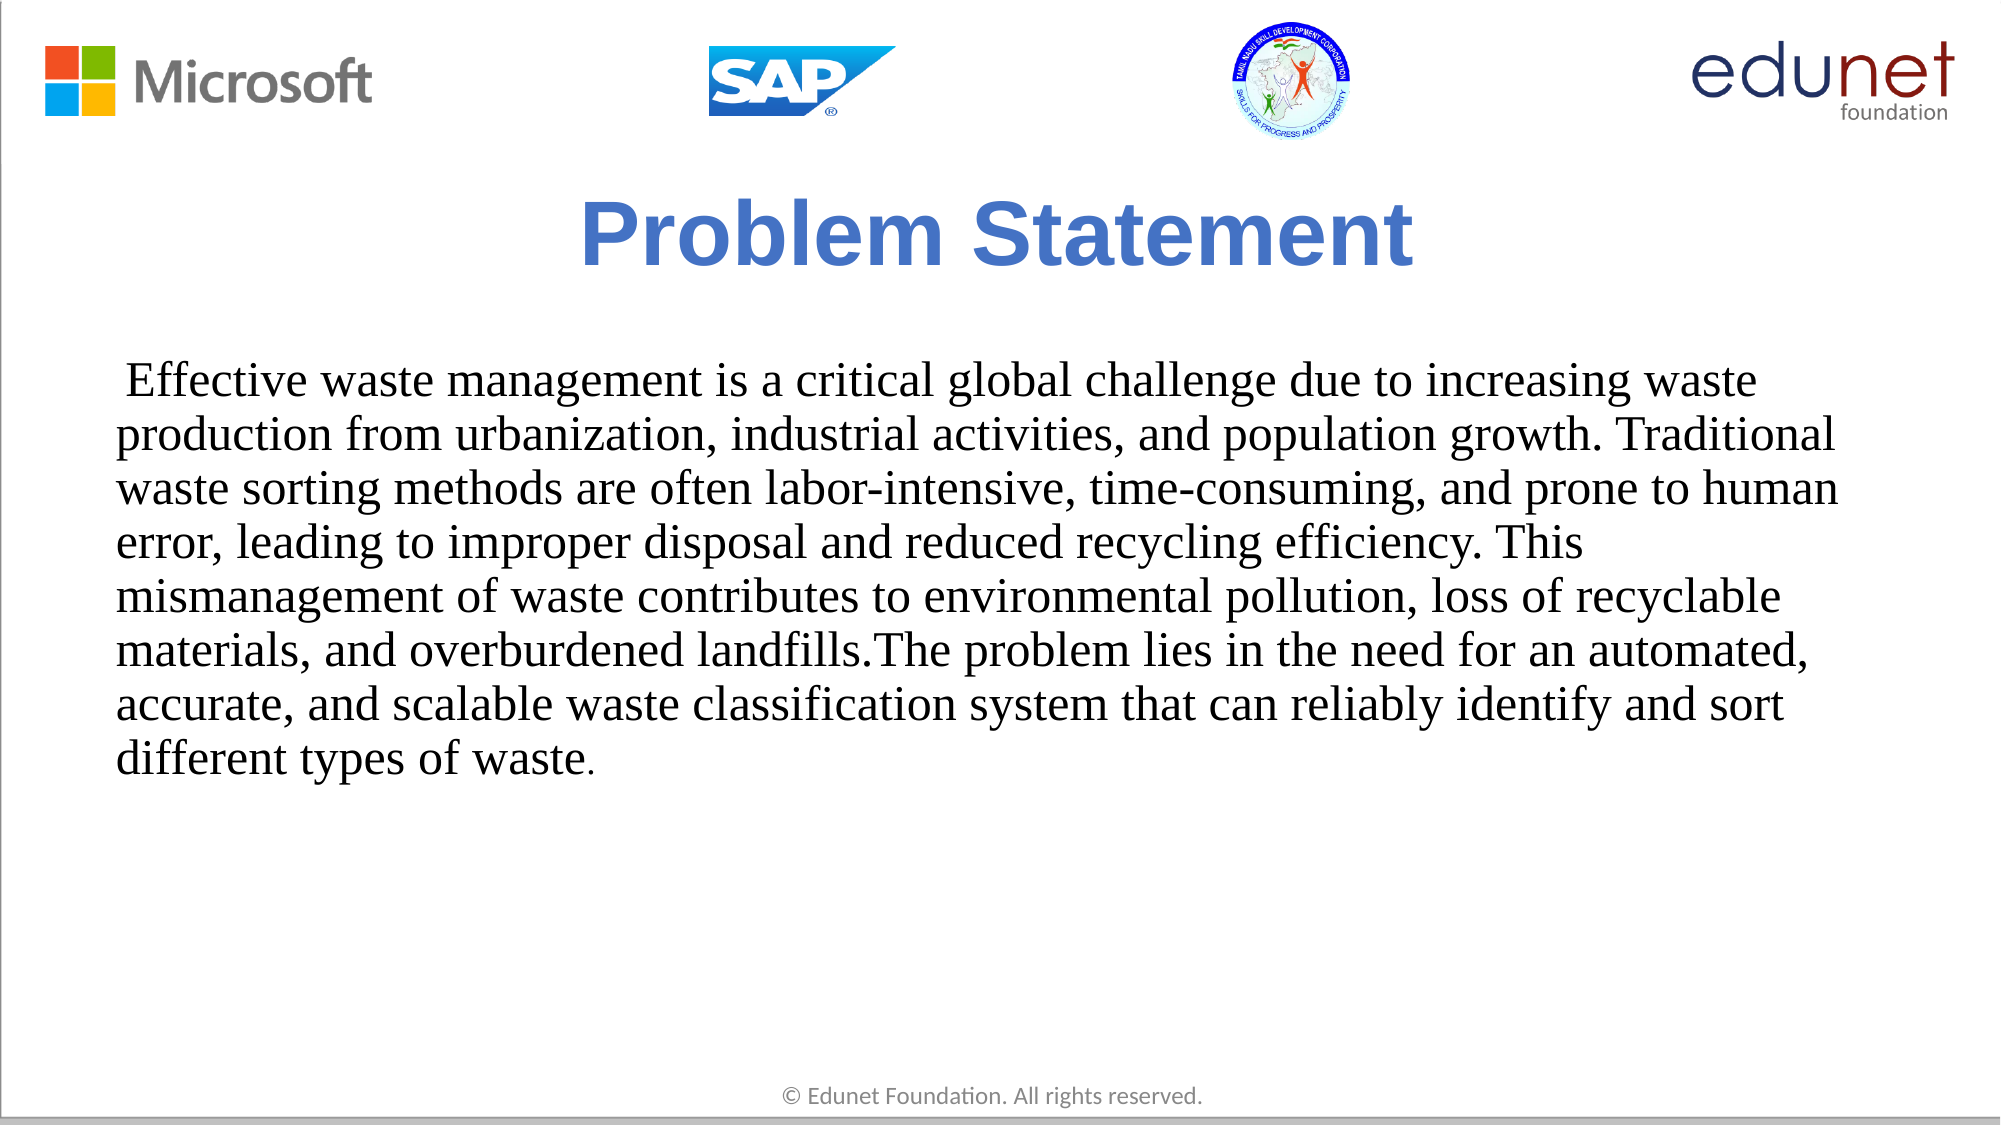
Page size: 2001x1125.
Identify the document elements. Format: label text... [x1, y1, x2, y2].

picture [1686, 37, 1957, 125]
footer © Edunet Foundation. All rights reserved. [655, 1065, 1331, 1125]
subtitle Effective waste management is a critical global challenge due to increasing waste production from urbanization, industrial activities, and population growth. Traditional waste sorting methods are often labor-intensive, time-consuming, and prone to human error, leading to improper disposal and reduced recycling efficiency. This mismanagement of waste contributes to environmental pollution, loss of recyclable materials, and overburdened landfills.The problem lies in the need for an automated, accurate, and scalable waste classification system that can reliably identify and sort different types of waste. [100, 346, 1931, 1063]
picture [45, 46, 372, 116]
title Problem Statement [247, 158, 1748, 293]
picture [0, 0, 2001, 1125]
picture [709, 48, 896, 116]
picture [1232, 22, 1350, 140]
